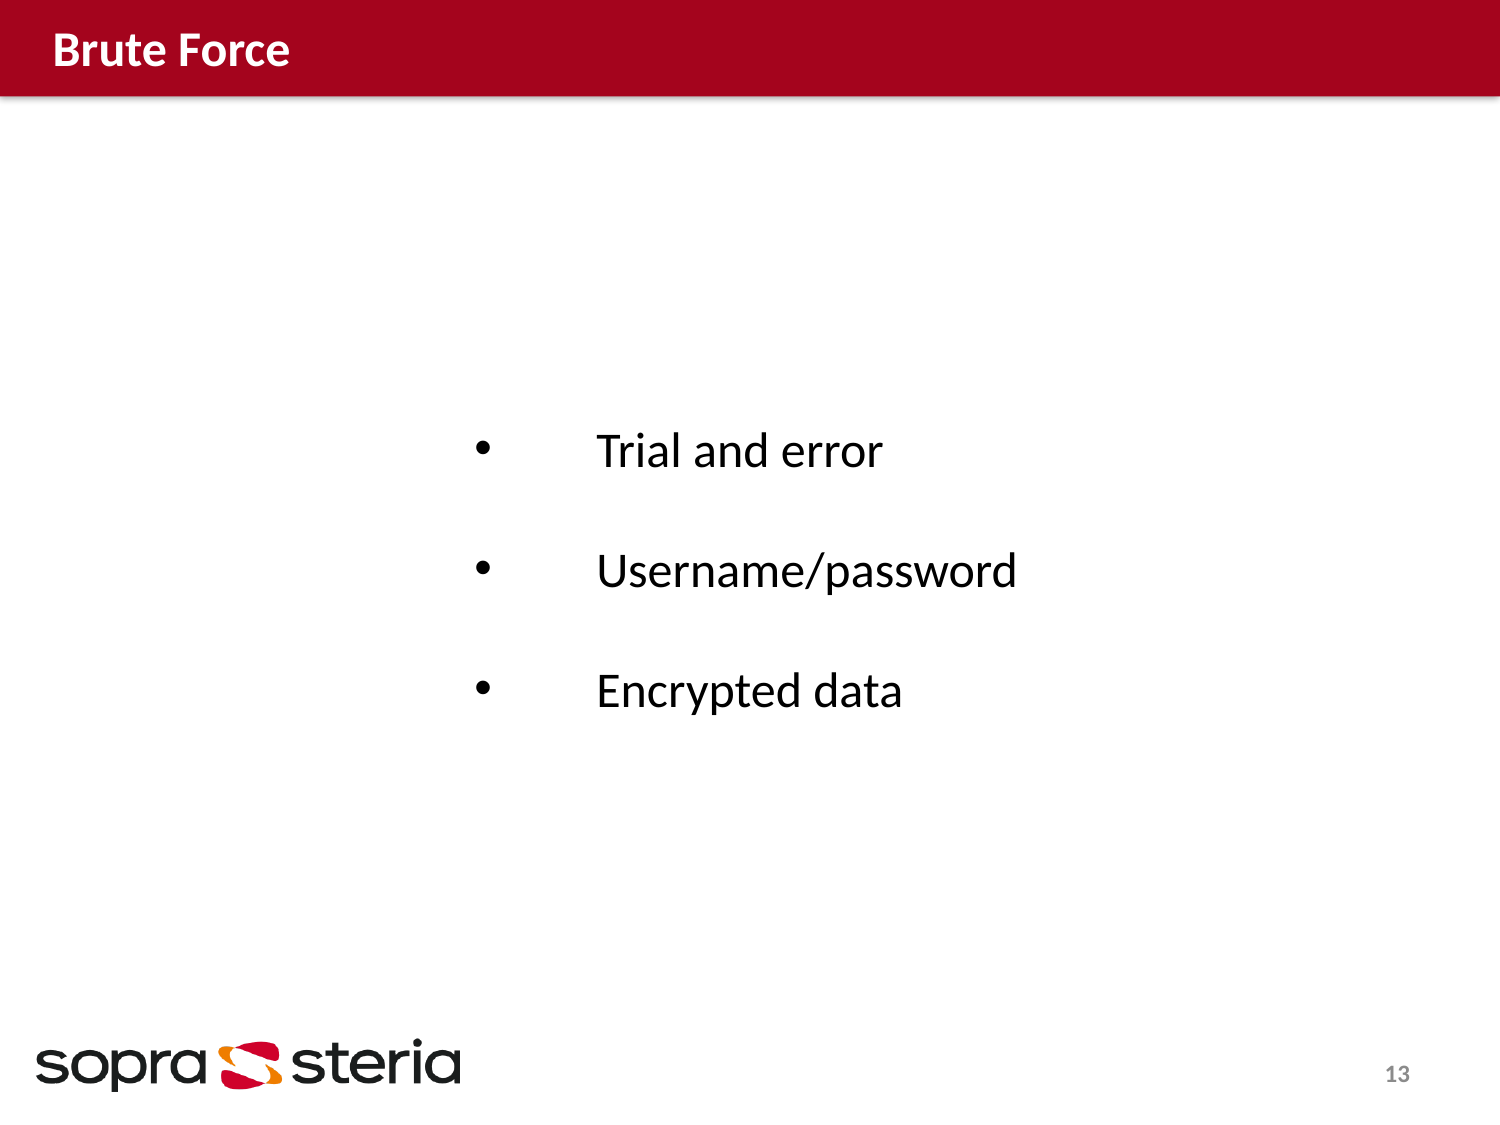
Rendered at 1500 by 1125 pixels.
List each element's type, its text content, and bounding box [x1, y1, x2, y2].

text_box Brute Force [37, 9, 306, 85]
picture [35, 1037, 460, 1093]
text_box [0, 0, 1500, 97]
text_box Trial and error Username/password Encrypted data [459, 96, 1047, 1039]
slide_number 13 [1074, 1042, 1425, 1103]
